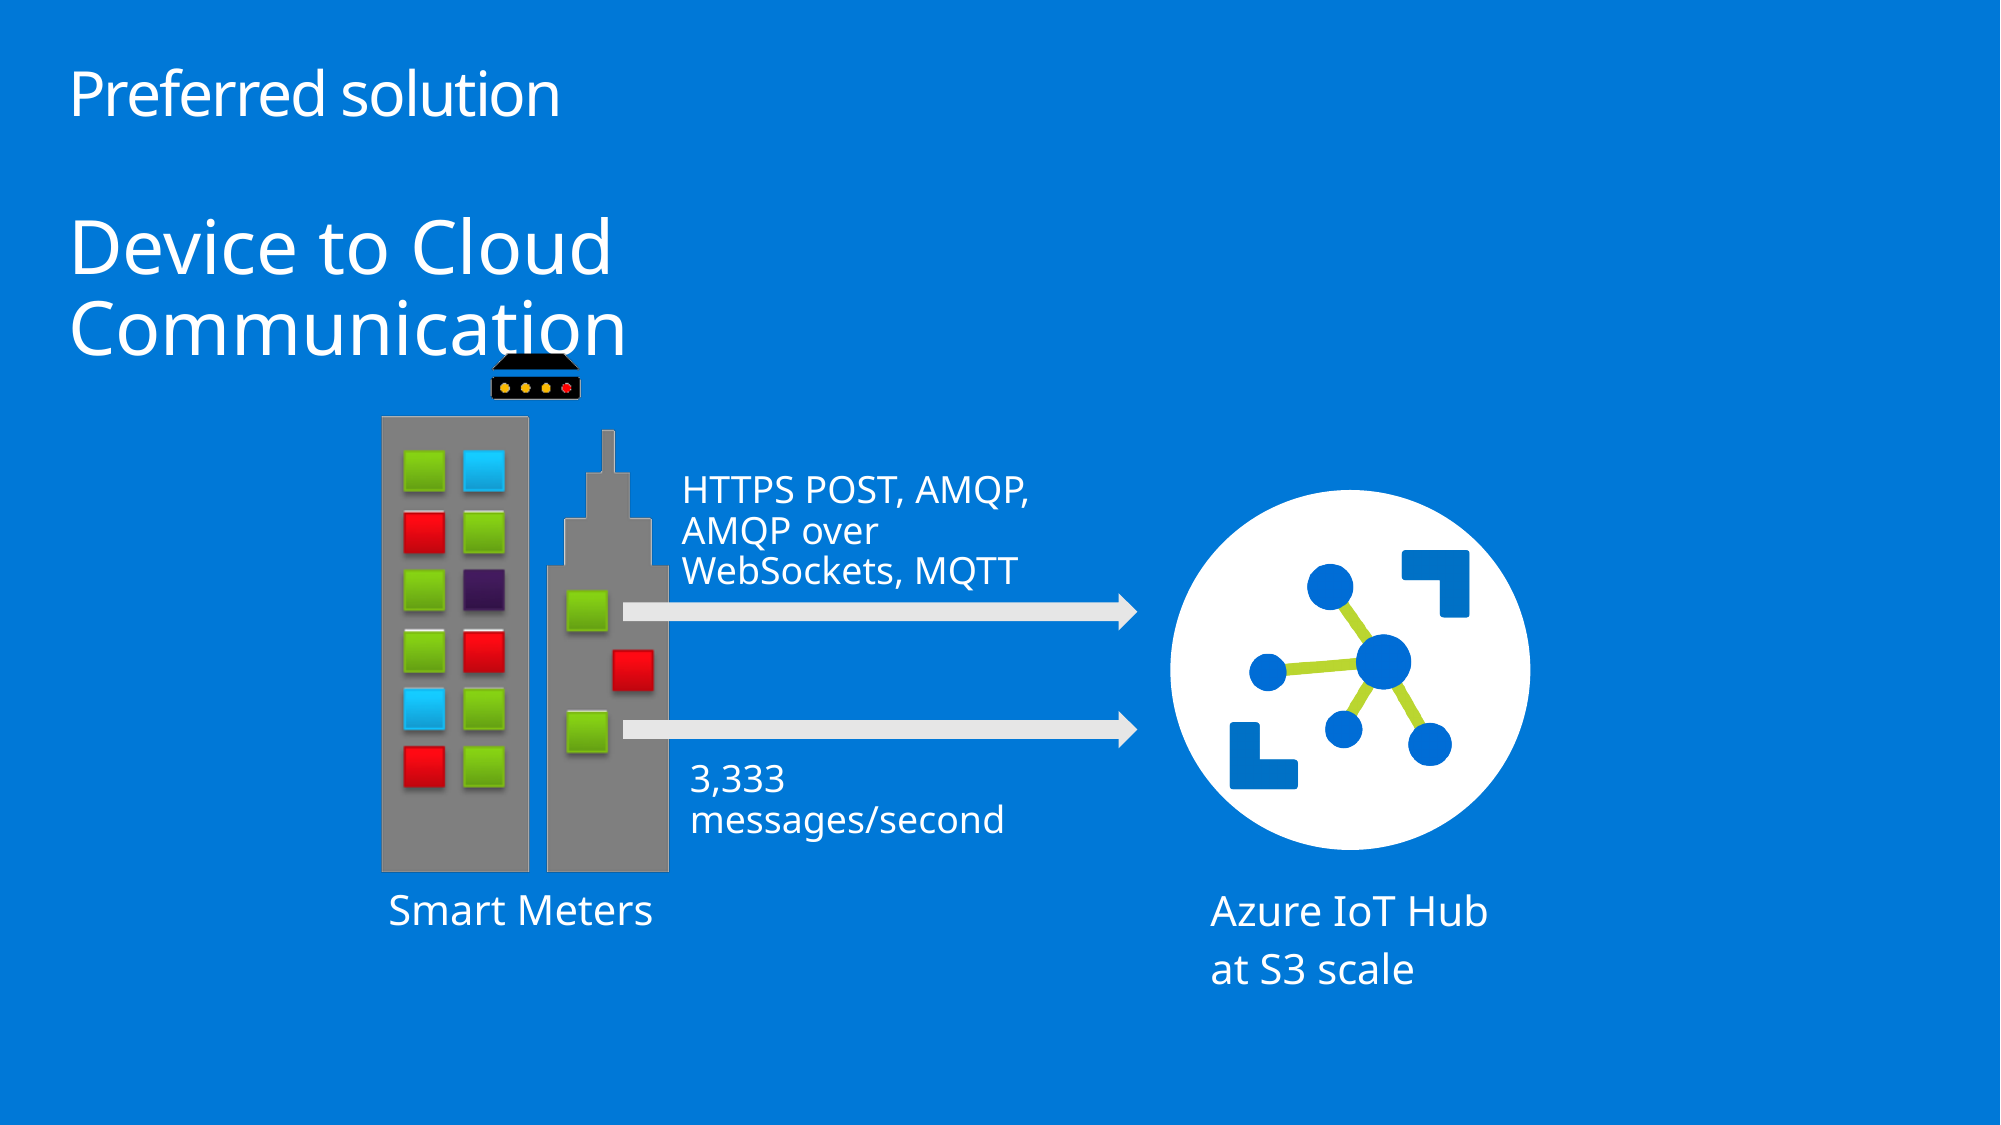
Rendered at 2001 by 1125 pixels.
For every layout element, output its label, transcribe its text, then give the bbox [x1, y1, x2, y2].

picture [1229, 549, 1471, 791]
text_box [673, 593, 1138, 631]
text_box Azure IoT Hub at S3 scale [1180, 866, 1520, 1018]
title Preferred solution [44, 47, 1957, 196]
picture [379, 349, 673, 876]
list Device to Cloud Communication [44, 196, 1202, 351]
text_box Smart Meters [358, 866, 684, 957]
text_box [1169, 489, 1532, 851]
text_box HTTPS POST, AMQP, AMQP over WebSockets, MQTT [673, 447, 1119, 617]
text_box 3,333 messages/second [673, 739, 1110, 866]
text_box [673, 710, 1138, 749]
